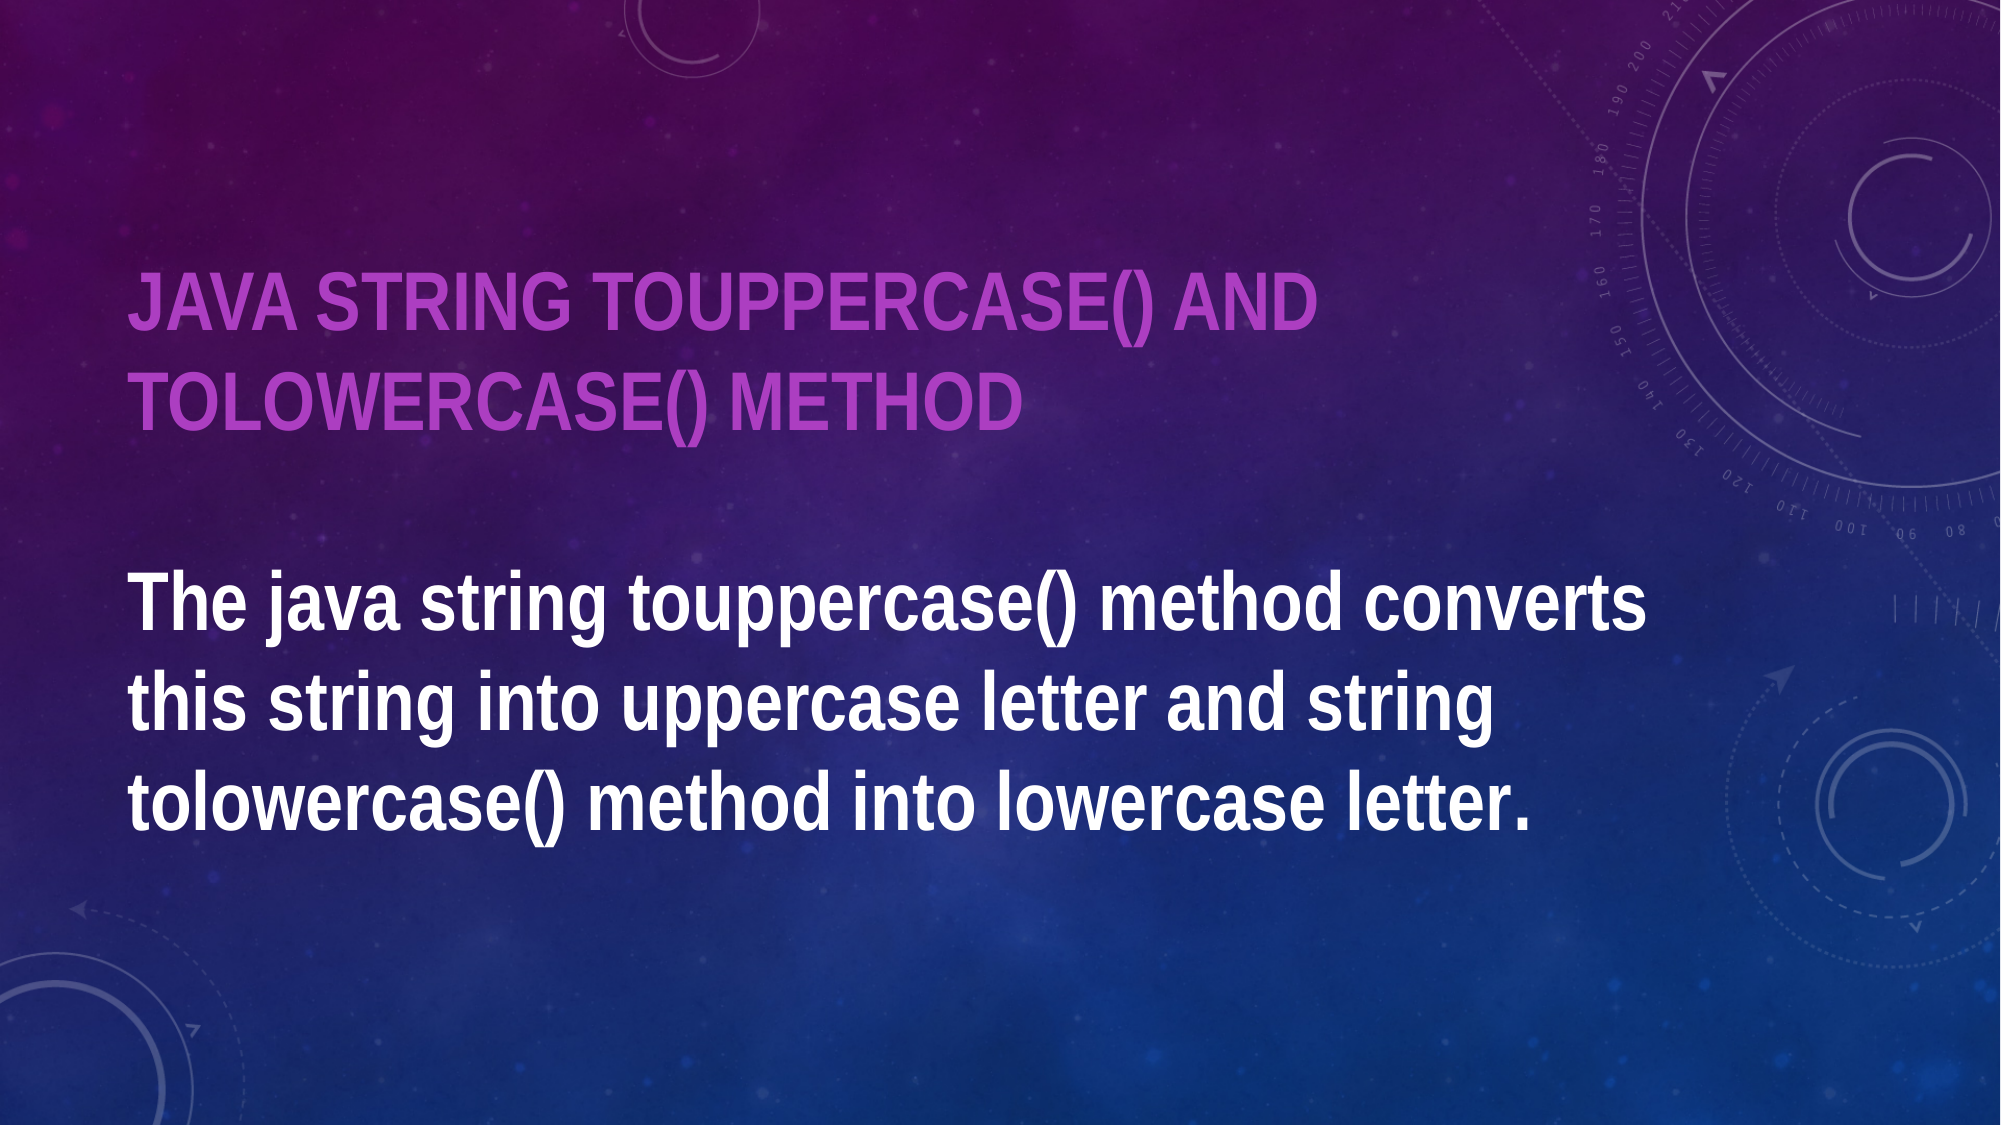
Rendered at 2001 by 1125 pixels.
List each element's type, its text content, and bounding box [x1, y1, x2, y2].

picture [0, 0, 2001, 1125]
title Java String toUpperCase() and toLowerCase() method The java string touppercase() method converts this string into uppercase letter and string tolowercase() method into lowercase letter. [112, 99, 1775, 1095]
